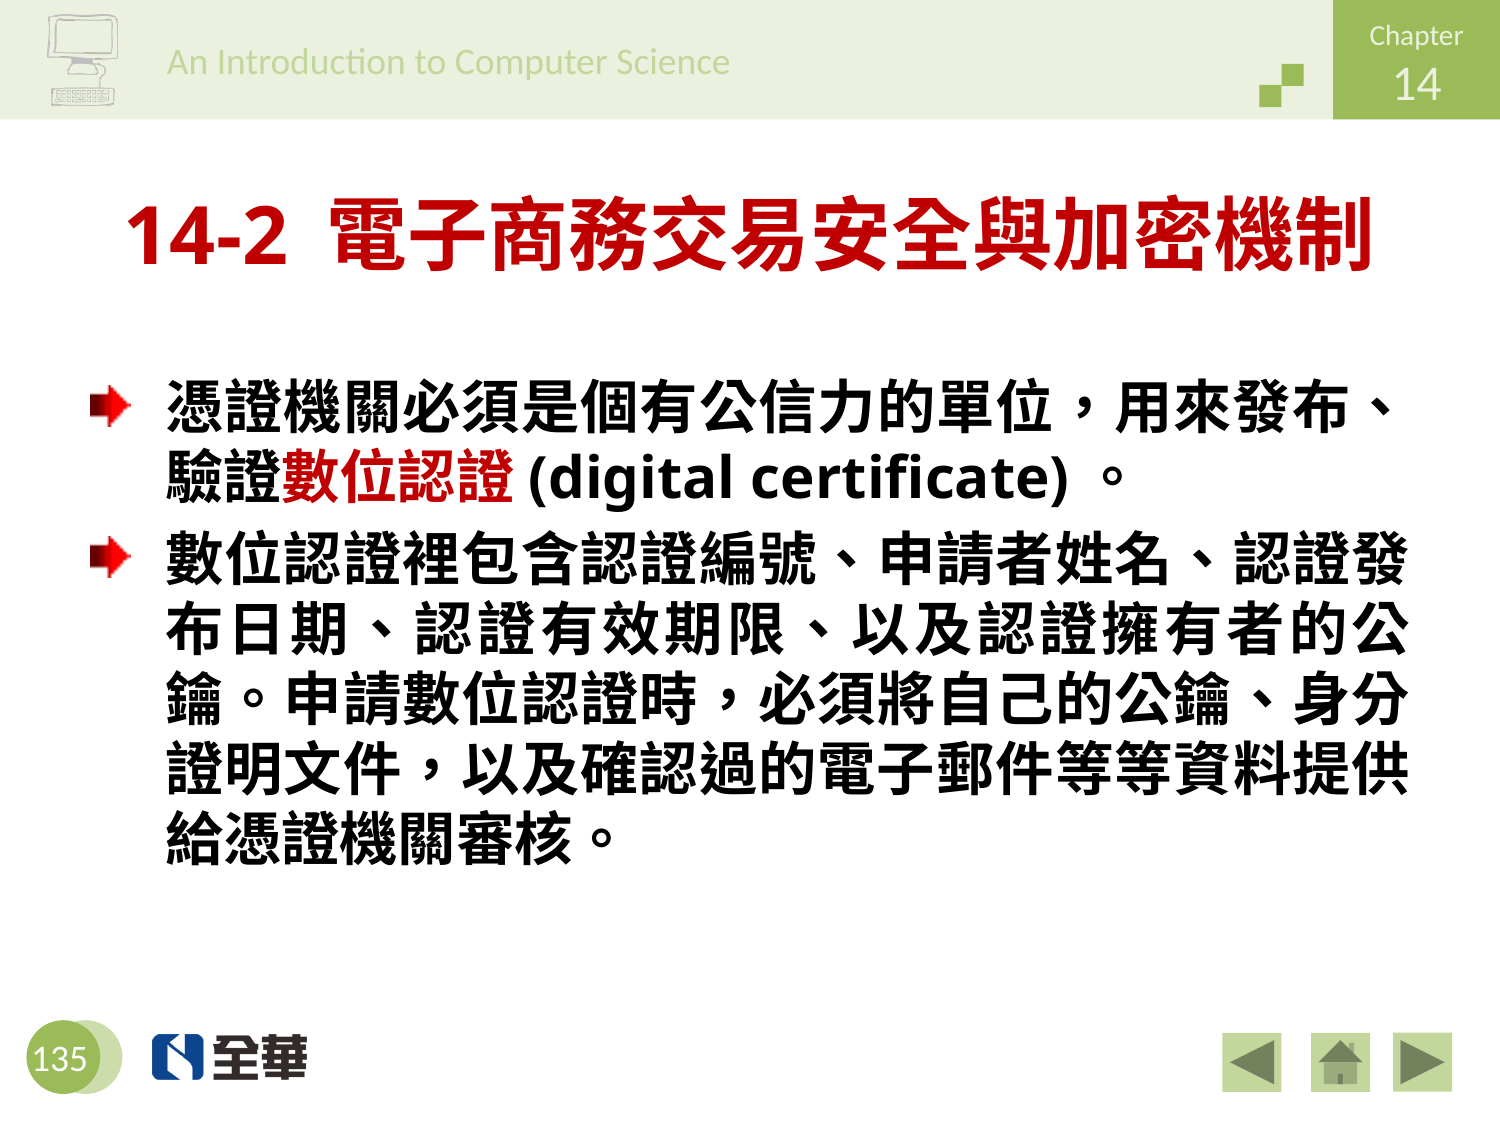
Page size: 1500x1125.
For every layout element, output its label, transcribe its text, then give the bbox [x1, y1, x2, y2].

picture [90, 536, 131, 578]
list 憑證機關必須是個有公信力的單位，用來發布、驗證數位認證(digital certificate)。 數位認證裡包含認證編號、申請者姓名、認證發布日期、認證有效期限、以及認證擁有者的公鑰。申請數位認證時，必須將自己的公鑰、身分證明文件，以及確認過的電子郵件等等資料提供給憑證機關審核。 [75, 363, 1425, 1005]
picture [90, 385, 131, 427]
picture [152, 1034, 307, 1080]
picture [47, 14, 118, 106]
title 14-2 電子商務交易安全與加密機制 [75, 138, 1425, 327]
